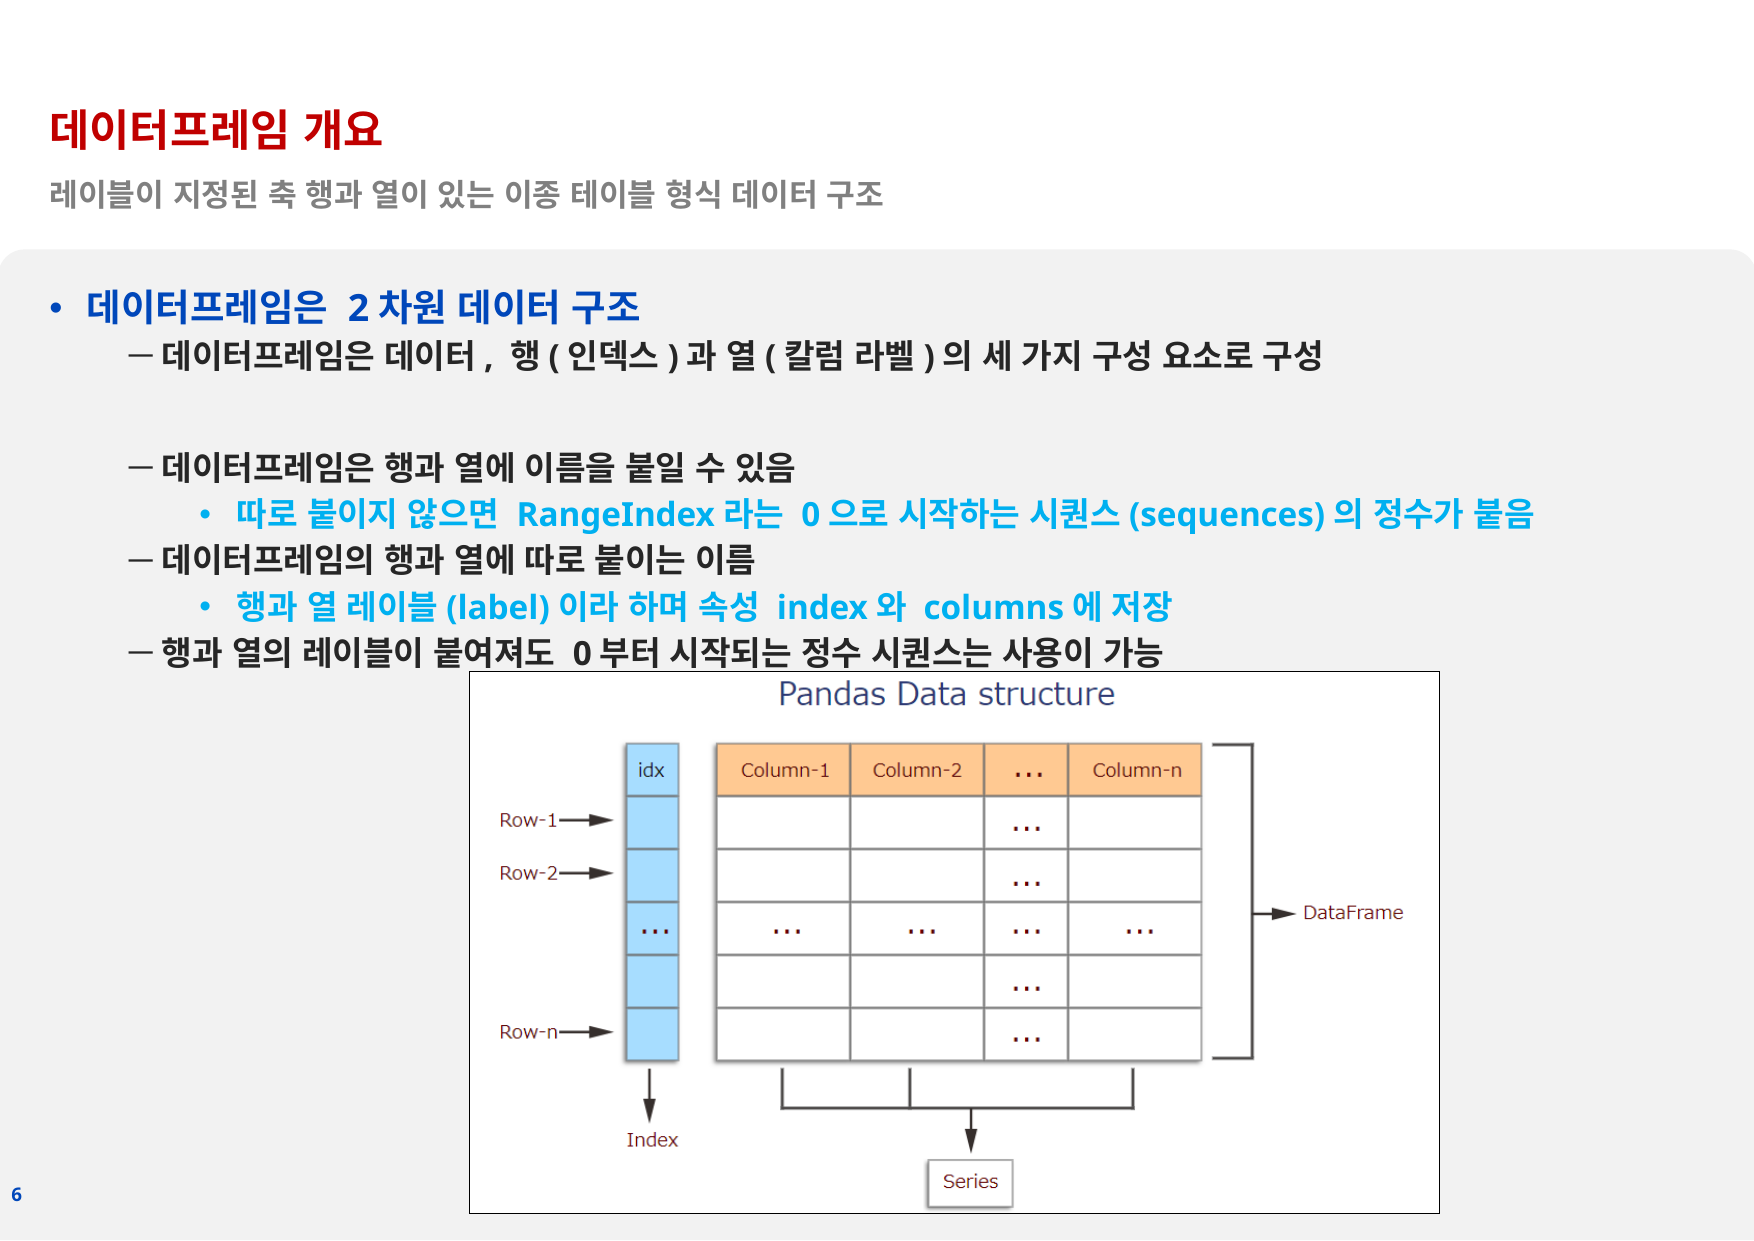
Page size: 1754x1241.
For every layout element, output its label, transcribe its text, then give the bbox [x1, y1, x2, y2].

picture [470, 672, 1439, 1213]
list 데이터프레임은 2차원 데이터 구조 데이터프레임은 데이터, 행(인덱스)과 열(칼럼 라벨)의 세 가지 구성 요소로 구성 데이터프레임은 행과 열에 이름을 붙일 수 있음 따로 붙이지 않으면 RangeIndex라는 0으로 시작하는 시퀀스(sequences)의 정수가 붙음 데이터프레임의 행과 열에 따로 붙이는 이름 행과 열 레이블(label)이라 하며 속성 index와 columns에 저장 행과 열의 레이블이 붙여져도 0부터 시작되는 정수 시퀀스는 사용이 가능 [34, 281, 1703, 1116]
list 레이블이 지정된 축 행과 열이 있는 이종 테이블 형식 데이터 구조 [34, 171, 1754, 222]
title 데이터프레임 개요 [34, 101, 1754, 157]
